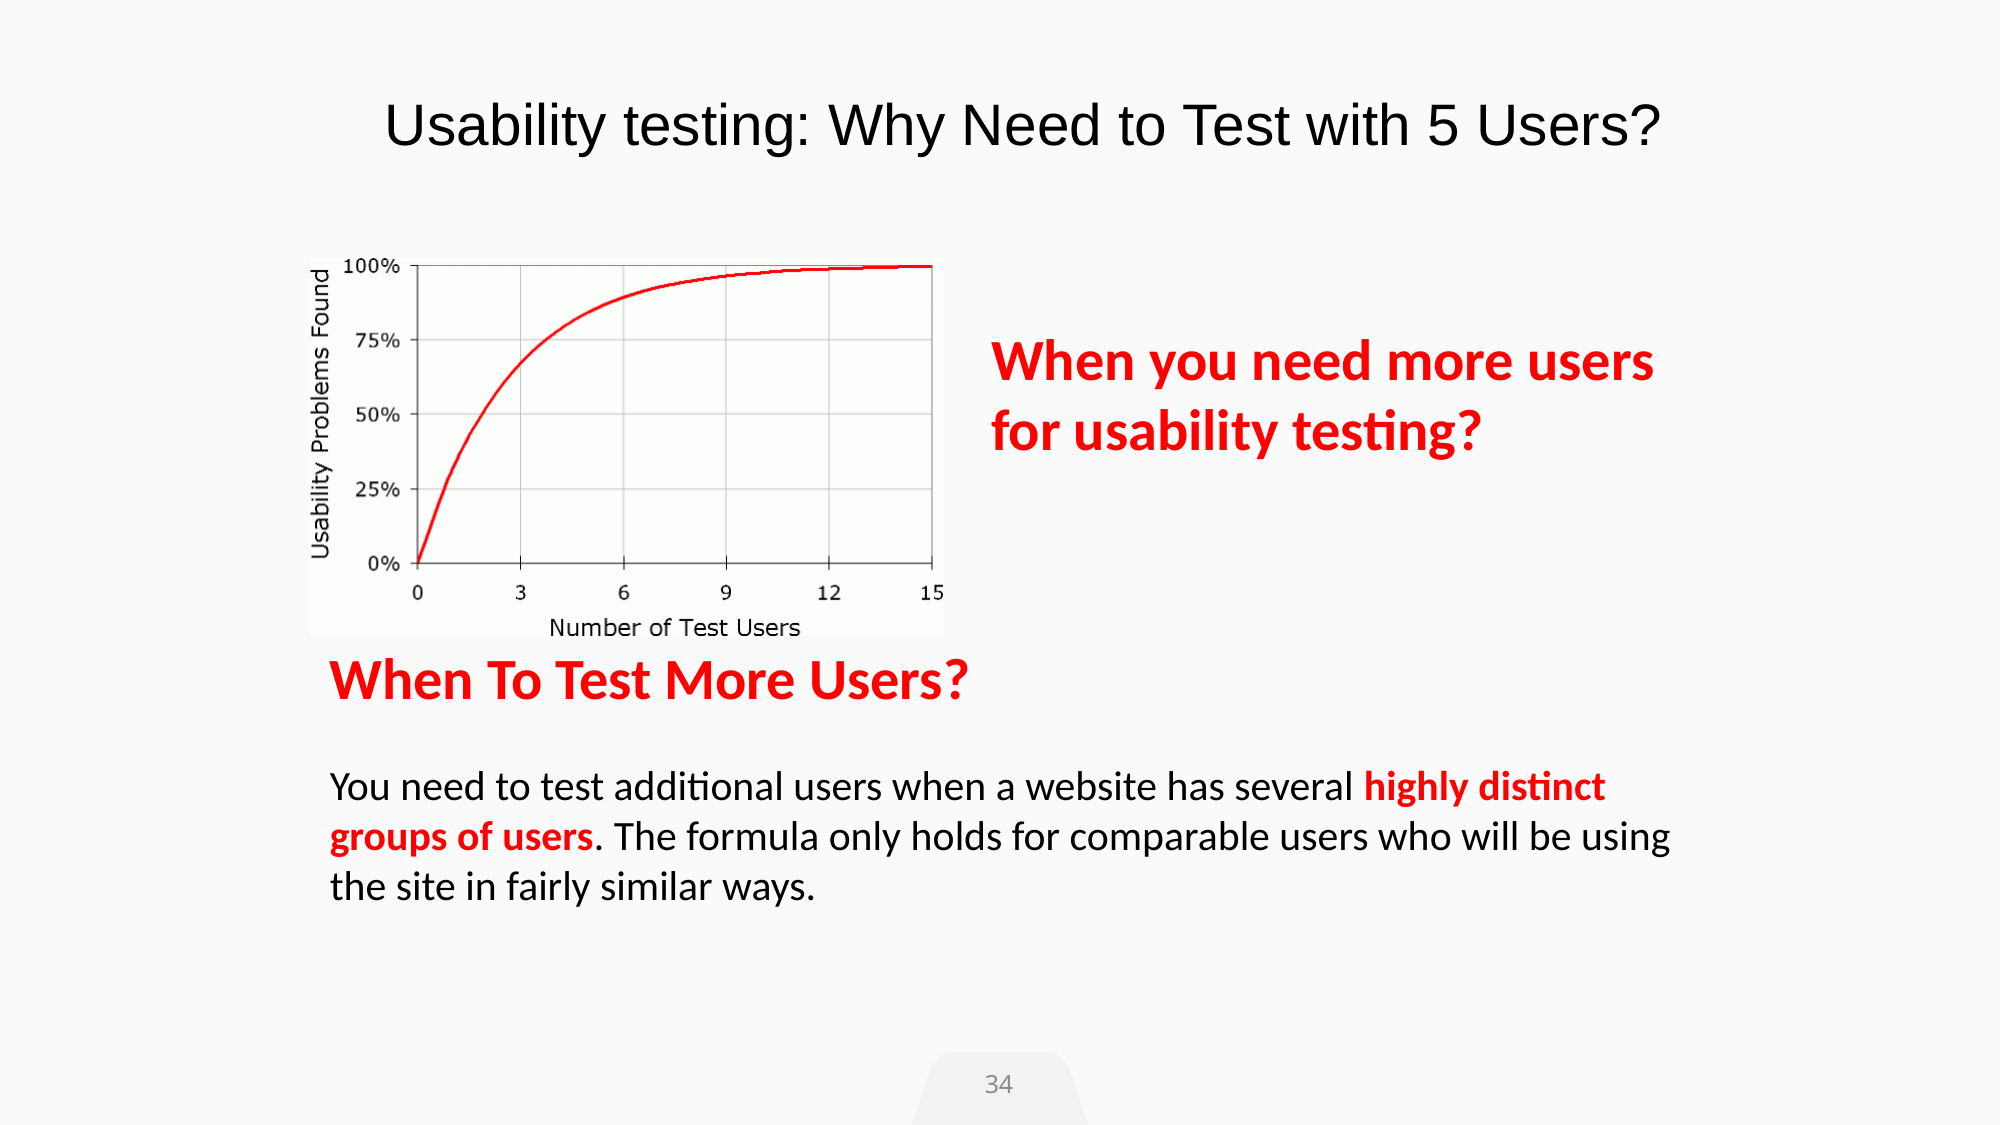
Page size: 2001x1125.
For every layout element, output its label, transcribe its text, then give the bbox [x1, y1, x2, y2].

text_box You need to test additional users when a website has several highly distinct groups of users. The formula only holds for comparable users who will be using the site in fairly similar ways. [314, 751, 1709, 917]
picture [310, 257, 944, 636]
text_box 34 [774, 1055, 1224, 1116]
text_box When To Test More Users? [314, 633, 1044, 719]
text_box When you need more users for usability testing? [976, 314, 1680, 470]
text_box Usability testing: Why Need to Test with 5 Users? [369, 53, 1717, 191]
